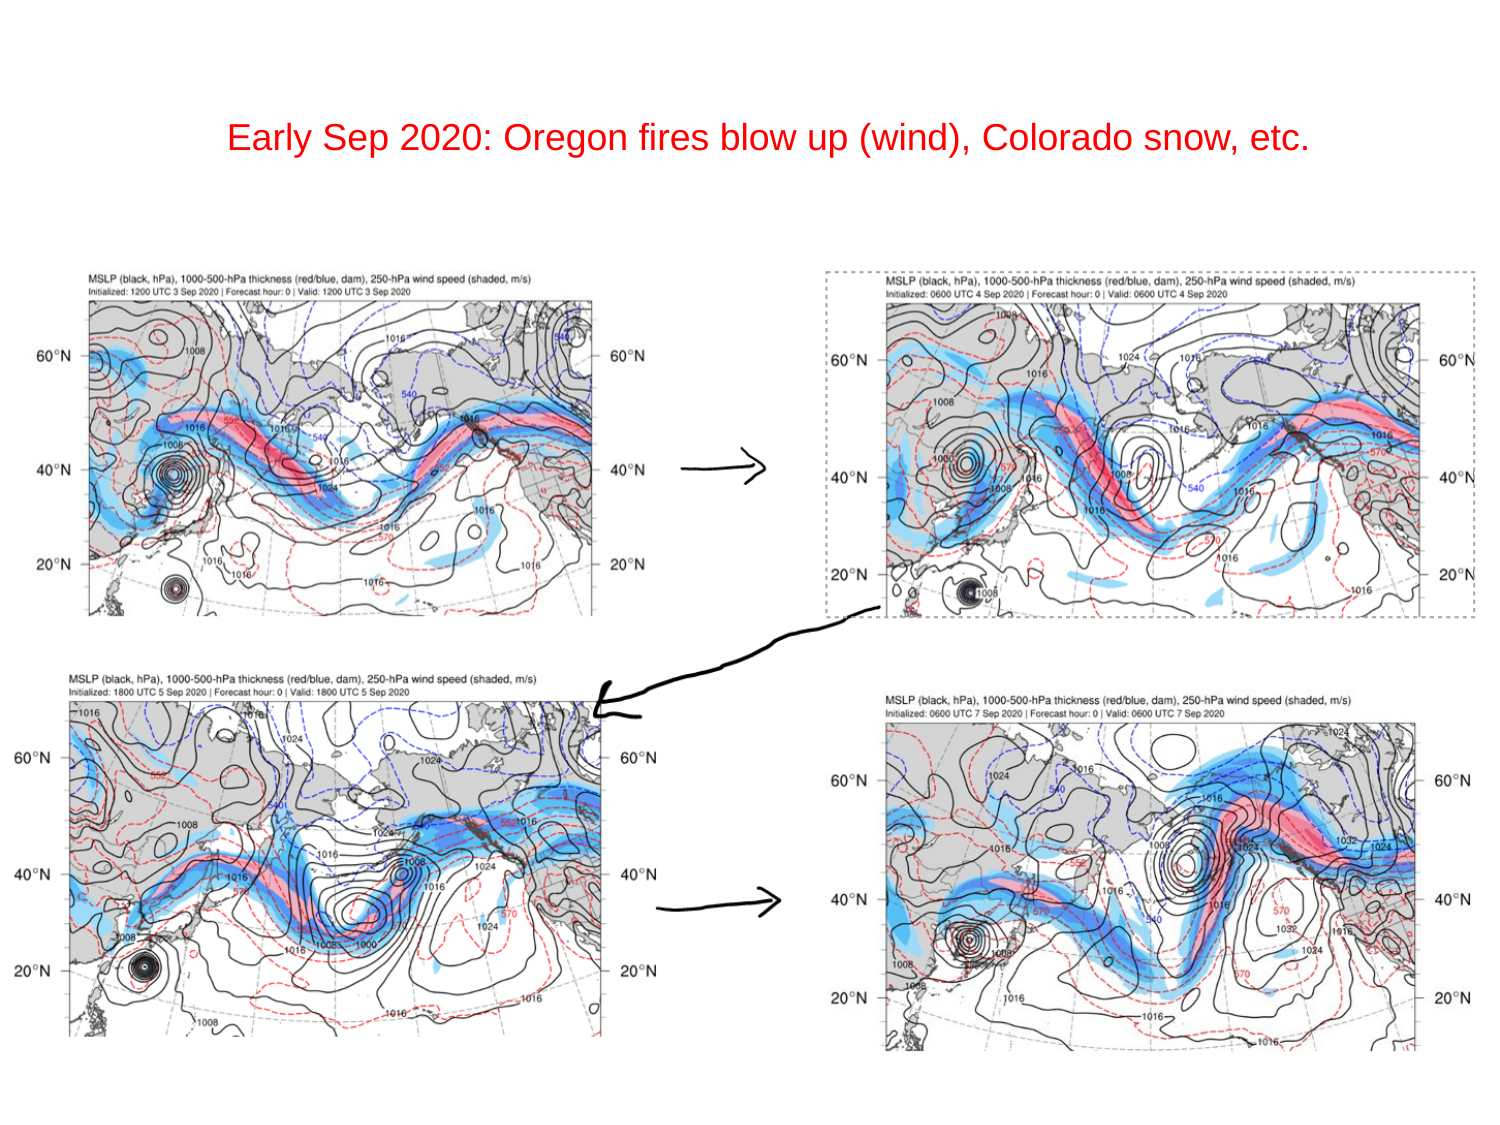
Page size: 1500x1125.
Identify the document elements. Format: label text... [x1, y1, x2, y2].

picture [0, 234, 1500, 1079]
text_box Early Sep 2020: Oregon fires blow up (wind), Colorado snow, etc. [212, 105, 1337, 166]
